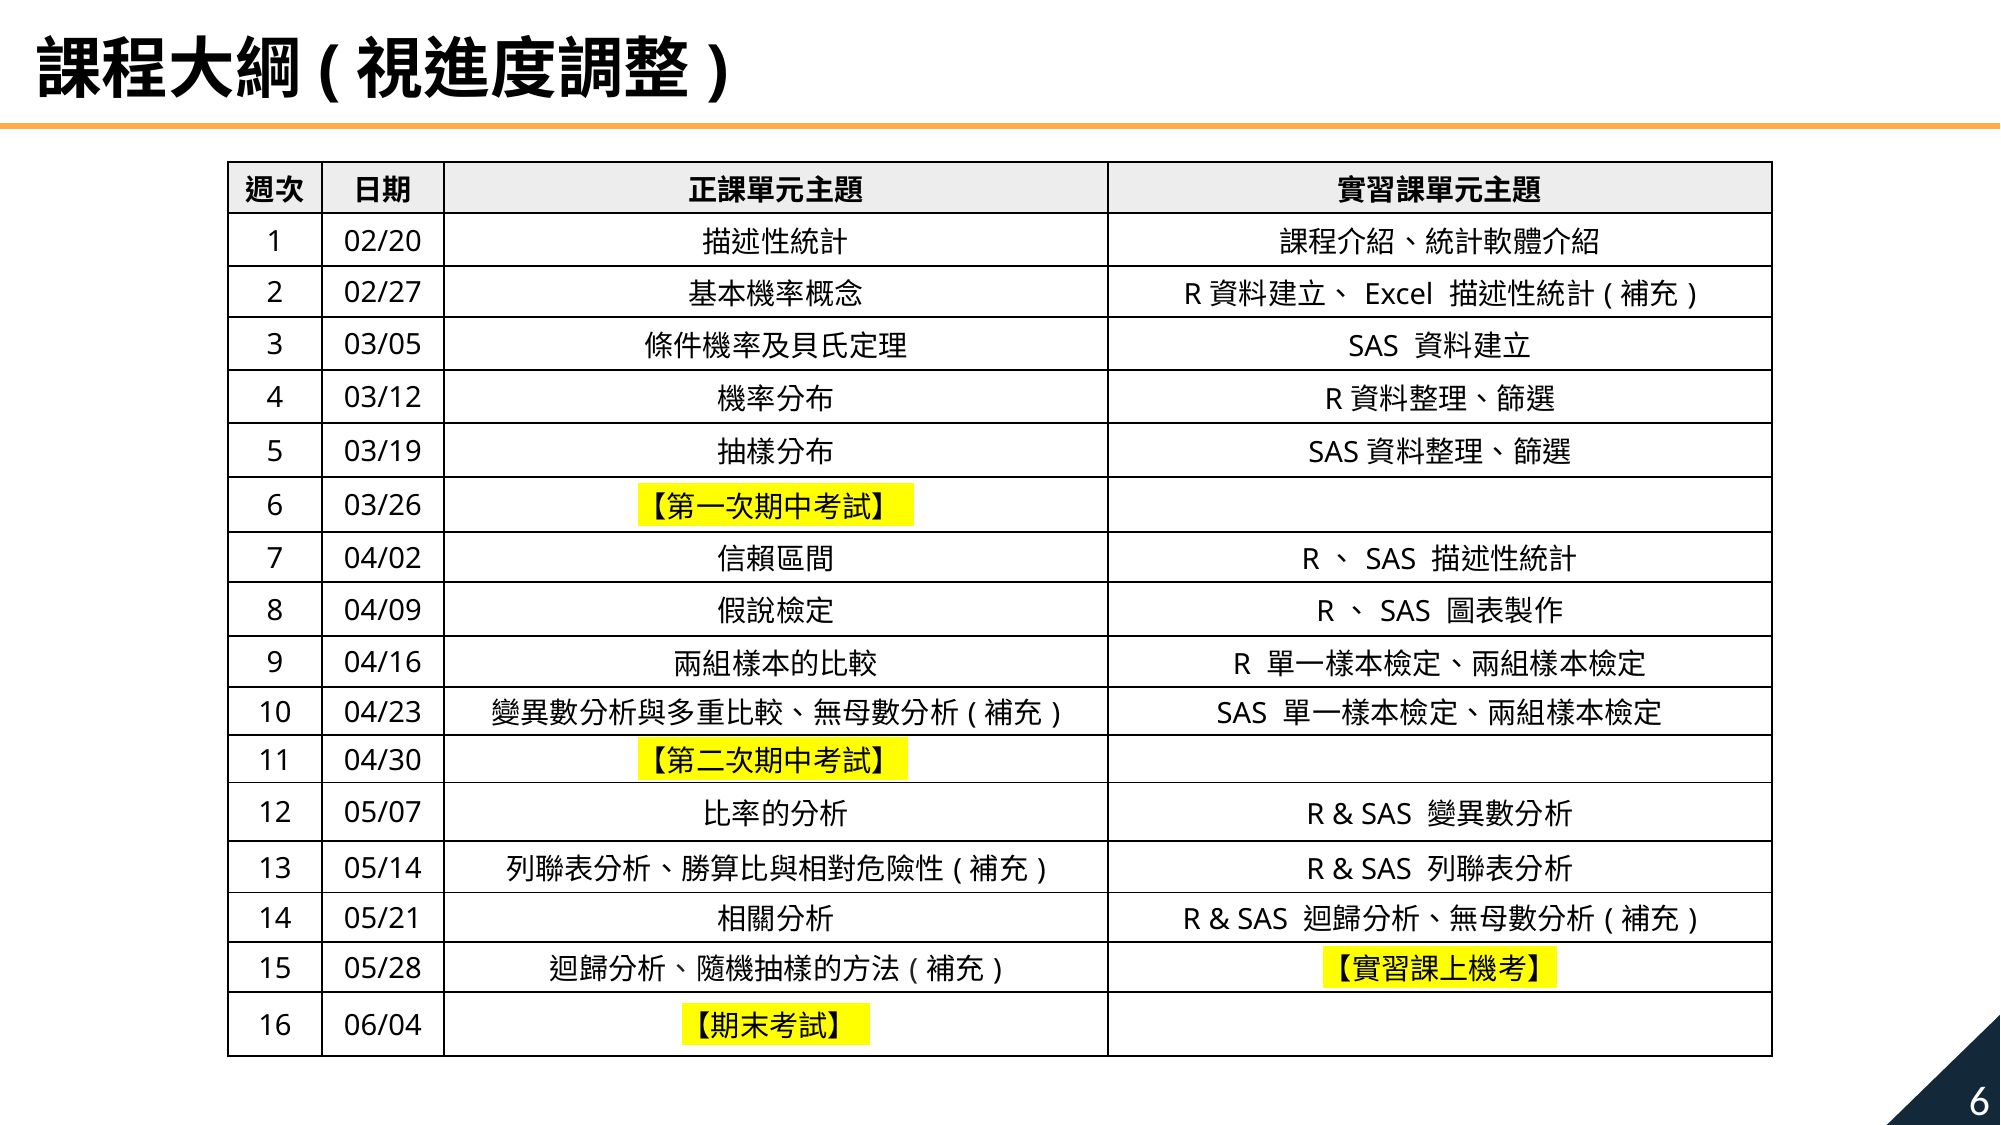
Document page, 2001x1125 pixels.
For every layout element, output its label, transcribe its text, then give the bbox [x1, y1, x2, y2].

table_cell 假說檢定 [445, 583, 1107, 635]
table_cell 16 [229, 993, 321, 1055]
table_cell 03/05 [323, 318, 443, 369]
table_cell 【期末考試】 [445, 993, 1107, 1055]
table_cell 比率的分析 [445, 783, 1107, 840]
table_header 實習課單元主題 [1109, 163, 1771, 212]
table_cell 6 [229, 478, 321, 531]
table_cell 抽樣分布 [445, 424, 1107, 476]
table_cell 列聯表分析、勝算比與相對危險性(補充) [445, 842, 1107, 892]
table_cell 13 [229, 842, 321, 892]
table_cell 基本機率概念 [445, 267, 1107, 316]
table_cell 兩組樣本的比較 [445, 637, 1107, 686]
table_cell 05/21 [323, 893, 443, 941]
table_cell 相關分析 [445, 893, 1107, 941]
table_cell 變異數分析與多重比較、無母數分析(補充) [445, 688, 1107, 734]
table_cell 10 [229, 688, 321, 734]
table_cell 02/20 [323, 214, 443, 265]
table_header 週次 [229, 163, 321, 212]
table_cell 04/16 [323, 637, 443, 686]
table_cell R資料建立、Excel 描述性統計(補充) [1109, 267, 1771, 316]
text_box 課程大綱(視進度調整) [20, 4, 884, 123]
table_cell 05/28 [323, 943, 443, 991]
table_cell R & SAS 變異數分析 [1109, 783, 1771, 840]
table_cell 15 [229, 943, 321, 991]
table_cell 11 [229, 736, 321, 782]
table_cell 05/14 [323, 842, 443, 892]
table_cell R & SAS 迴歸分析、無母數分析(補充) [1109, 893, 1771, 941]
table_cell 機率分布 [445, 371, 1107, 422]
table_cell 12 [229, 783, 321, 840]
table_cell 03/12 [323, 371, 443, 422]
table_cell 1 [229, 214, 321, 265]
table_cell 04/09 [323, 583, 443, 635]
table_cell 5 [229, 424, 321, 476]
table_cell 7 [229, 533, 321, 581]
table_cell 3 [229, 318, 321, 369]
text_box 6 [1554, 1068, 2000, 1125]
table_cell R、SAS 圖表製作 [1109, 583, 1771, 635]
table_cell 03/26 [323, 478, 443, 531]
table_cell SAS 資料建立 [1109, 318, 1771, 369]
table_cell 課程介紹、統計軟體介紹 [1109, 214, 1771, 265]
table_cell [1109, 993, 1771, 1055]
table_cell 迴歸分析、隨機抽樣的方法(補充) [445, 943, 1107, 991]
table_cell R、SAS 描述性統計 [1109, 533, 1771, 581]
table_cell 4 [229, 371, 321, 422]
table_cell SAS 單一樣本檢定、兩組樣本檢定 [1109, 688, 1771, 734]
table_cell R 單一樣本檢定、兩組樣本檢定 [1109, 637, 1771, 686]
table_cell 06/04 [323, 993, 443, 1055]
table_cell 03/19 [323, 424, 443, 476]
table_cell 05/07 [323, 783, 443, 840]
table_cell 04/23 [323, 688, 443, 734]
table_cell 條件機率及貝氏定理 [445, 318, 1107, 369]
table_cell 9 [229, 637, 321, 686]
table_cell 【實習課上機考】 [1109, 943, 1771, 991]
table_cell 04/30 [323, 736, 443, 782]
table_header 正課單元主題 [445, 163, 1107, 212]
table_cell [1109, 478, 1771, 531]
table_cell 【第二次期中考試】 [445, 736, 1107, 782]
table_cell 14 [229, 893, 321, 941]
table_cell R資料整理、篩選 [1109, 371, 1771, 422]
table_cell 信賴區間 [445, 533, 1107, 581]
table_cell 8 [229, 583, 321, 635]
table_cell SAS資料整理、篩選 [1109, 424, 1771, 476]
table_cell 【第一次期中考試】 [445, 478, 1107, 531]
table_cell 描述性統計 [445, 214, 1107, 265]
table_cell 2 [229, 267, 321, 316]
table_cell R & SAS 列聯表分析 [1109, 842, 1771, 892]
table_cell [1109, 736, 1771, 782]
table_header 日期 [323, 163, 443, 212]
table_cell 02/27 [323, 267, 443, 316]
table_cell 04/02 [323, 533, 443, 581]
